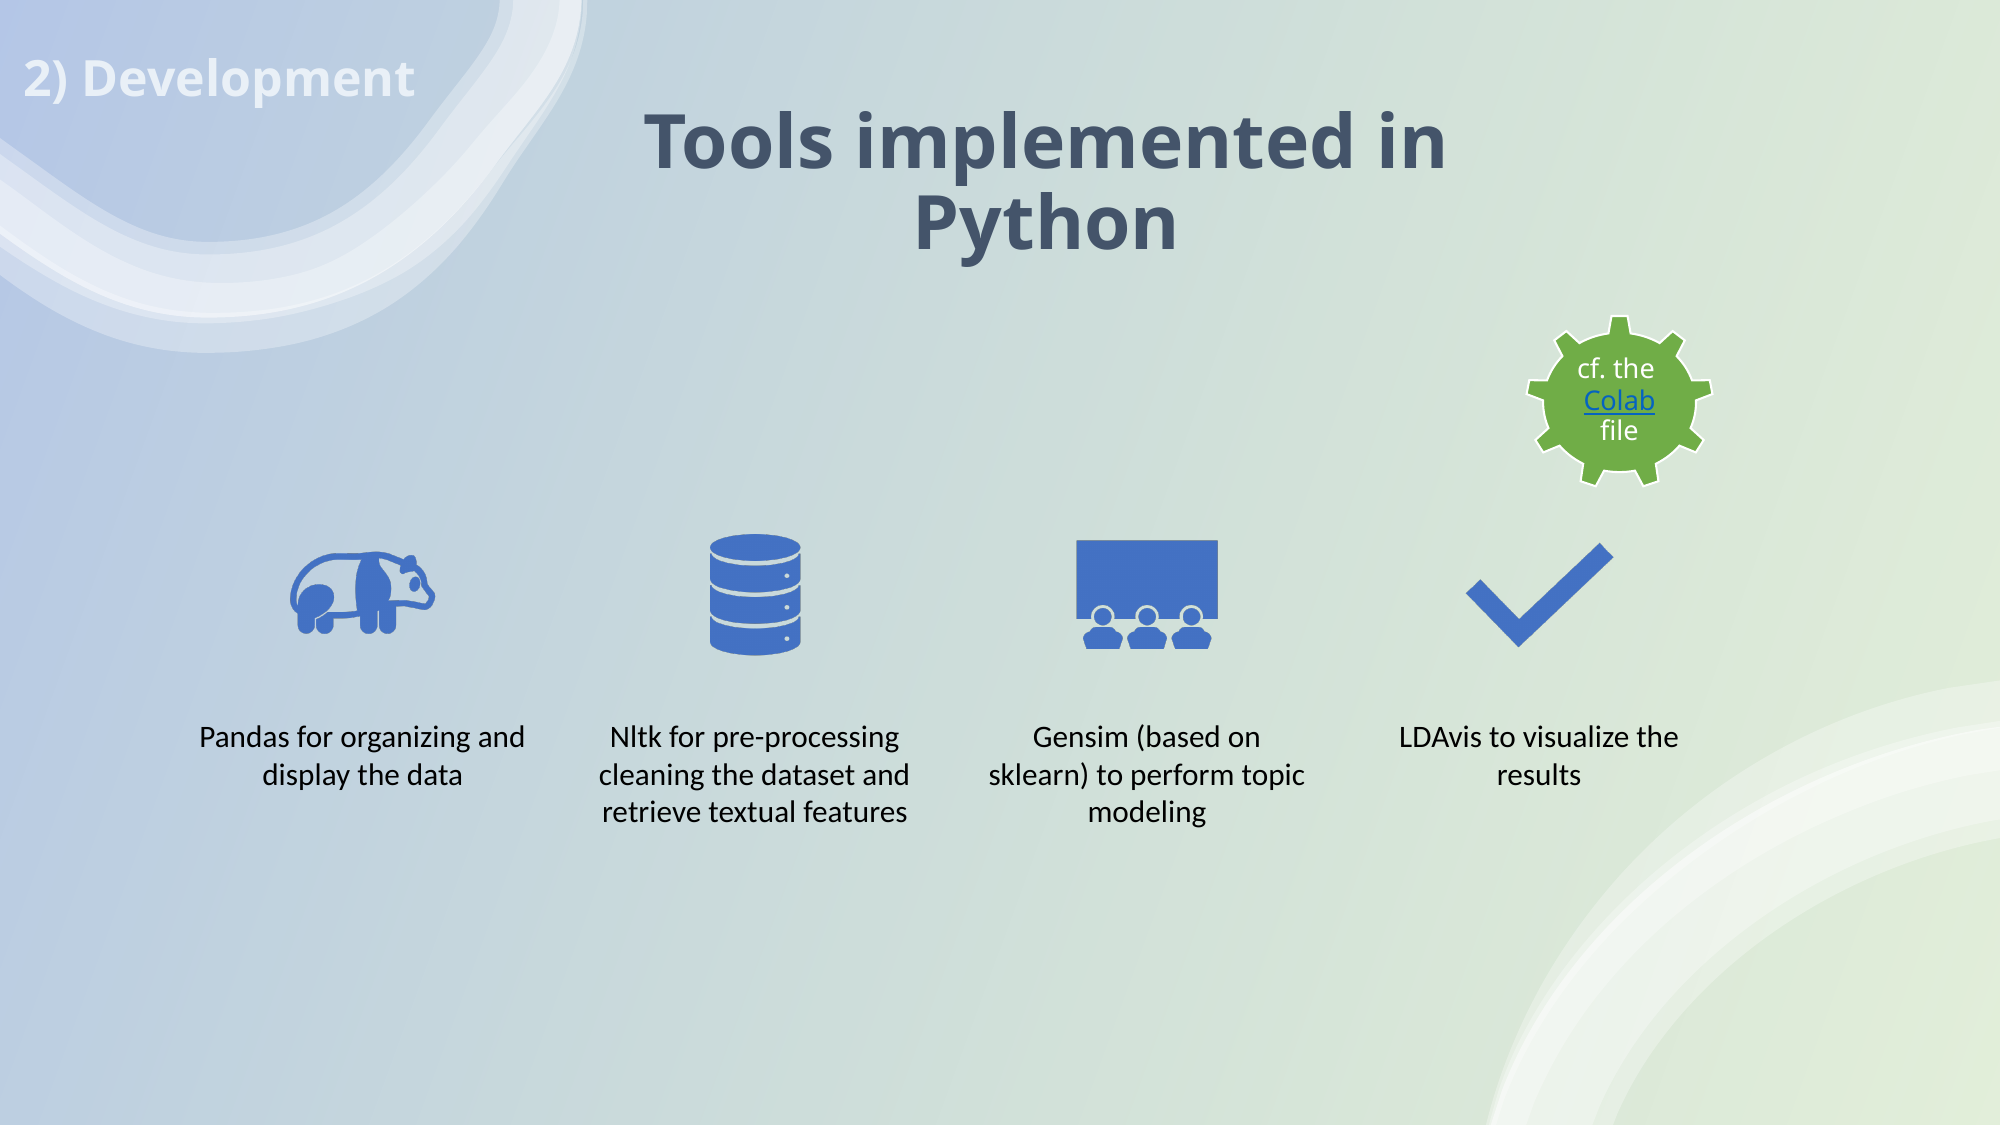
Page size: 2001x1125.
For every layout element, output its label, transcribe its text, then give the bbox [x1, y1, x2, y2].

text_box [0, 0, 588, 353]
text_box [188, 315, 1714, 1039]
text_box Tools implemented in Python [588, 80, 1544, 289]
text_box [1485, 680, 2000, 1125]
text_box [588, 0, 2000, 680]
text_box [0, 353, 1485, 1125]
